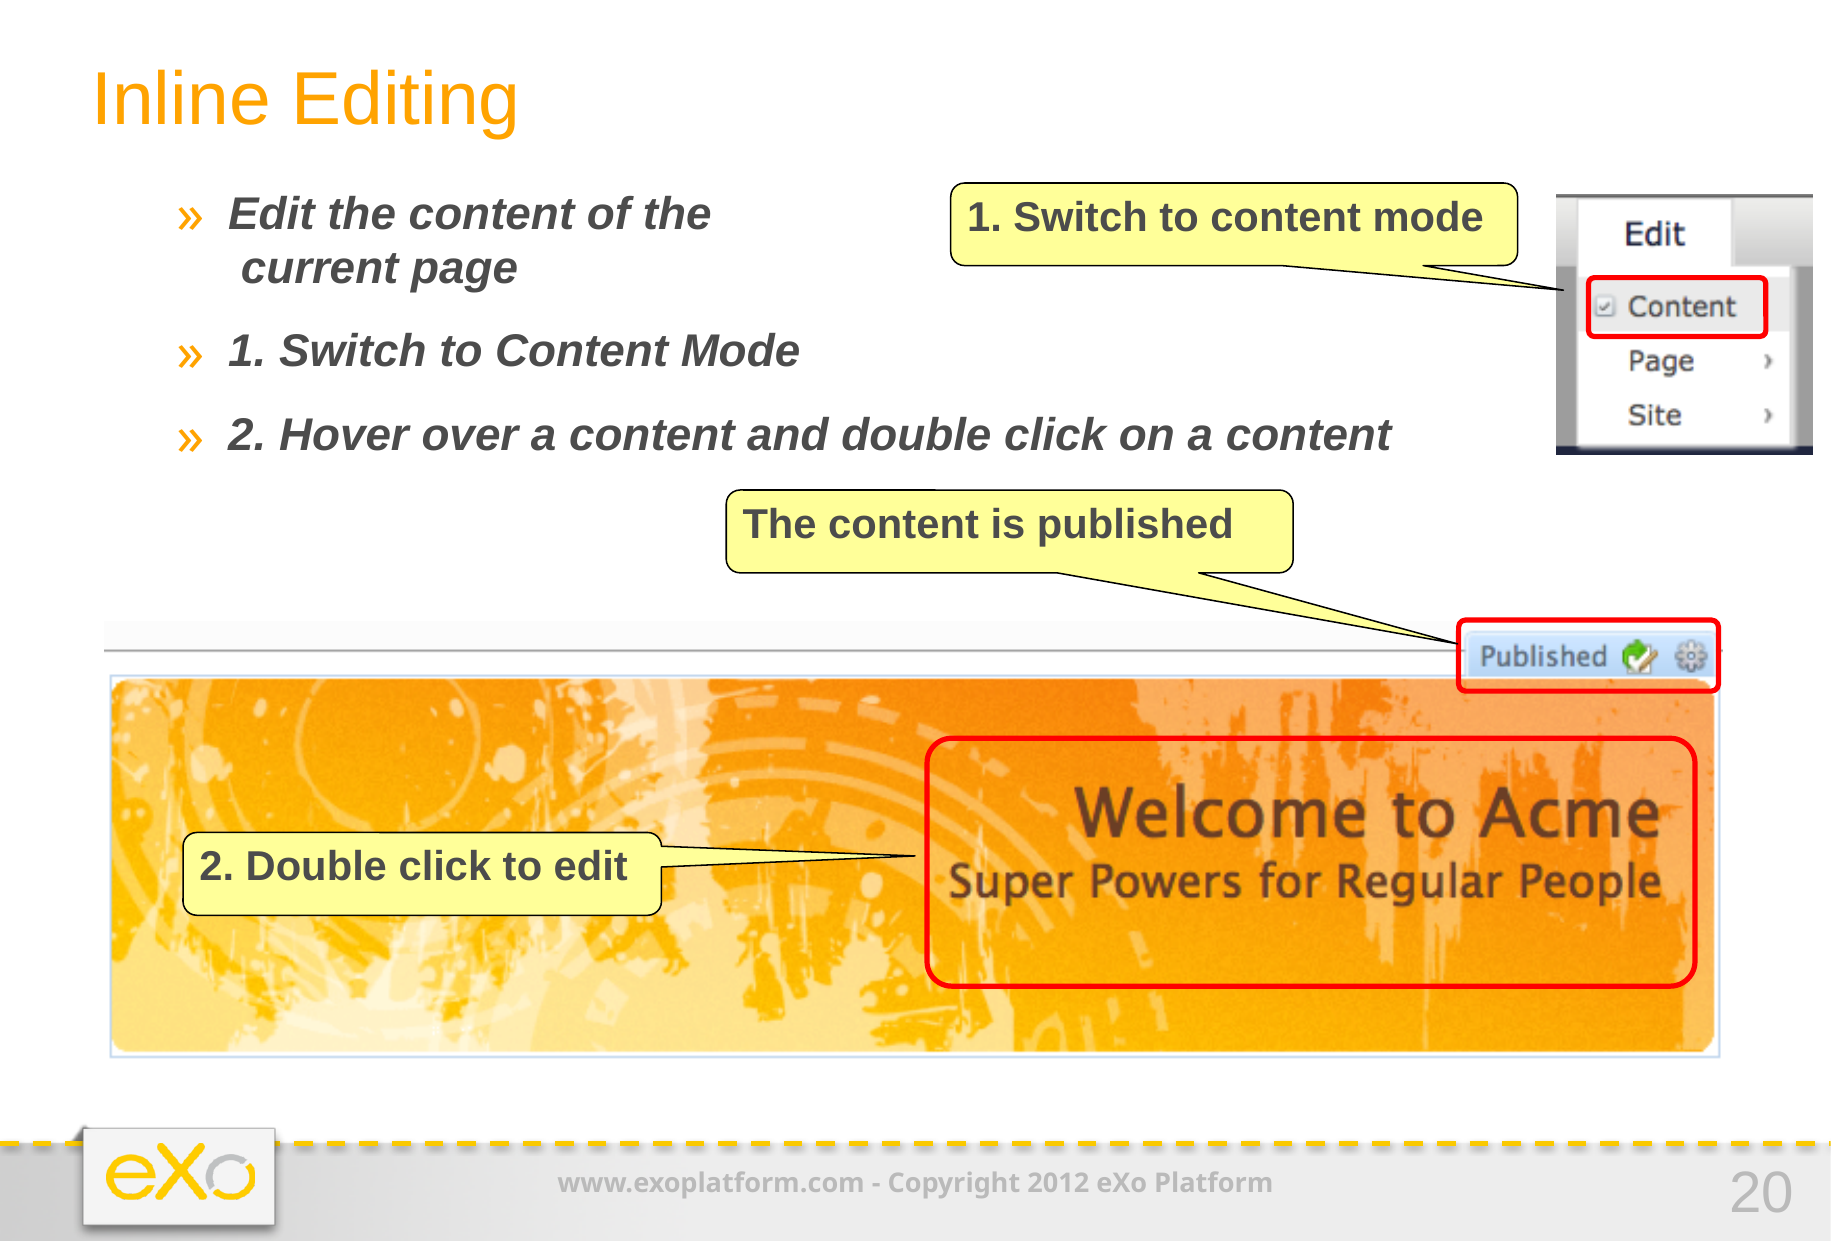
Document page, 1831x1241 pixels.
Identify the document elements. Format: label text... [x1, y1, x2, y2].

text_box Edit the content of the current page 1. Switch to Content Mode 2. Hover over a content and double click on a content [71, 186, 1767, 1077]
picture [1556, 193, 1814, 455]
text_box Inline Editing [91, 49, 1739, 151]
picture [103, 620, 1724, 1070]
picture [0, 1113, 1831, 1241]
text_box The content is published [726, 489, 1364, 618]
text_box 1. Switch to content mode [950, 183, 1551, 290]
